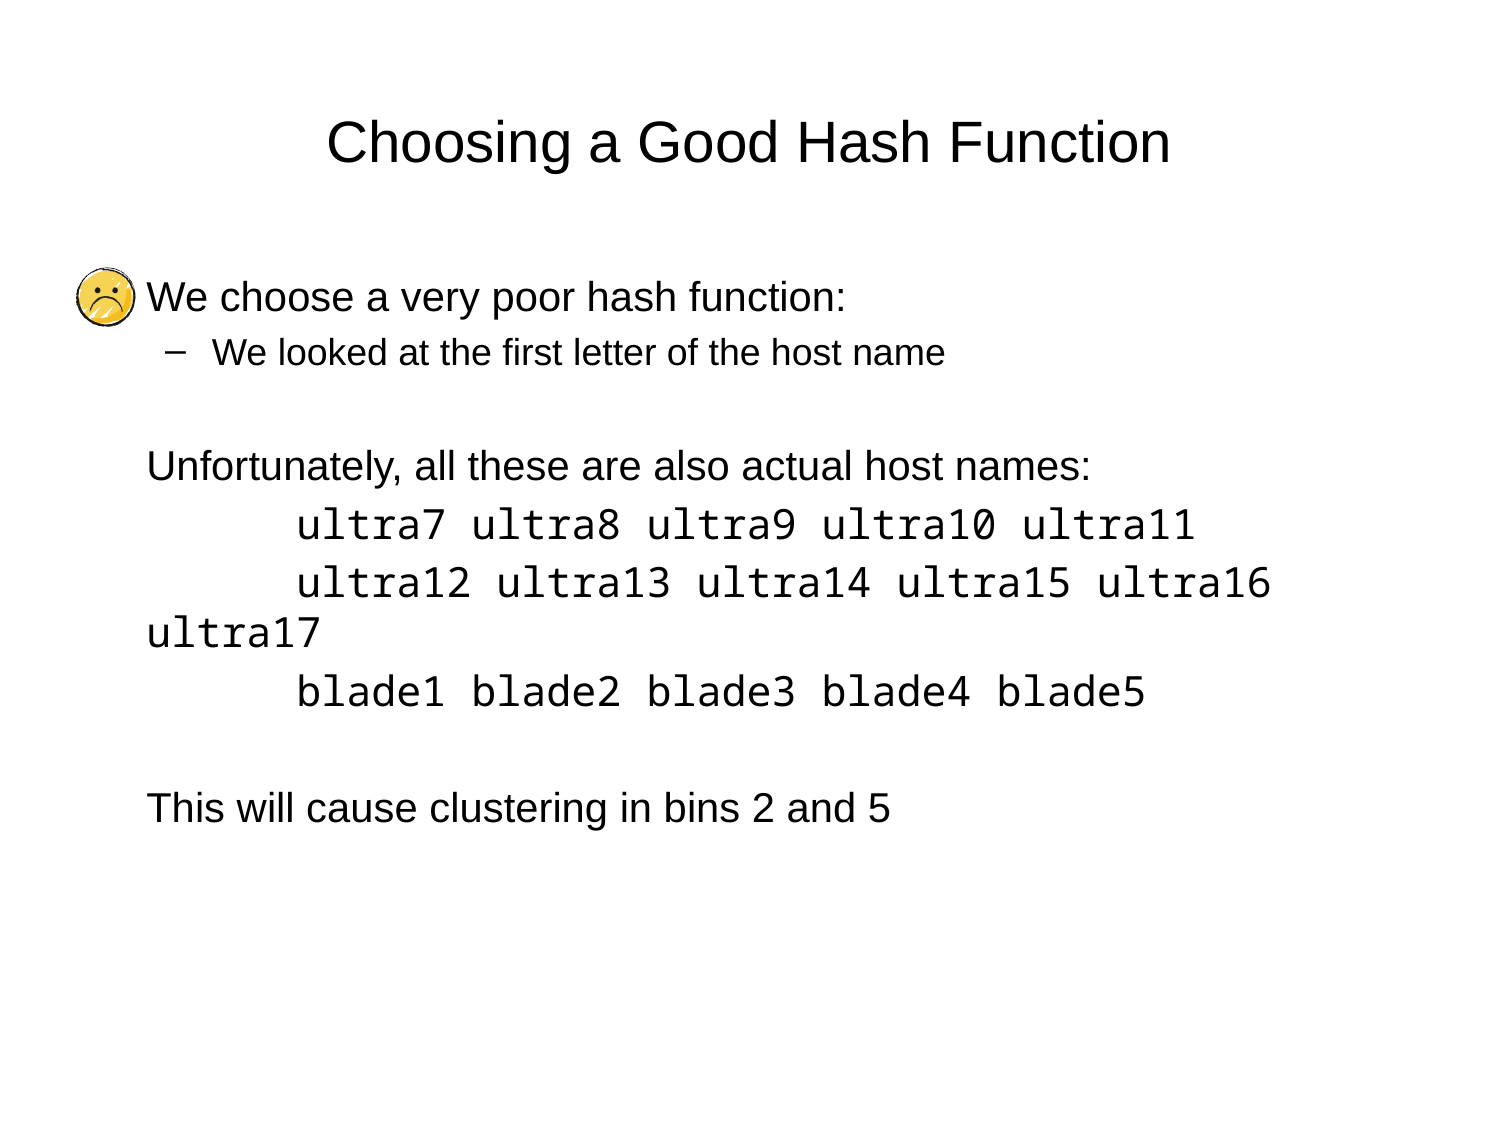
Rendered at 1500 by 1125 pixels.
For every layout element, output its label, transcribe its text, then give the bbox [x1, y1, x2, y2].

title Choosing a Good Hash Function [74, 44, 1426, 233]
list We choose a very poor hash function: We looked at the first letter of the host name Unfortunately, all these are also actual host names: ultra7 ultra8 ultra9 ultra10 ultra11 ultra12 ultra13 ultra14 ultra15 ultra16 ultra17 blade1 blade2 blade3 blade4 blade5 This will cause clustering in bins 2 and 5 [74, 262, 1426, 1006]
picture [70, 262, 142, 334]
